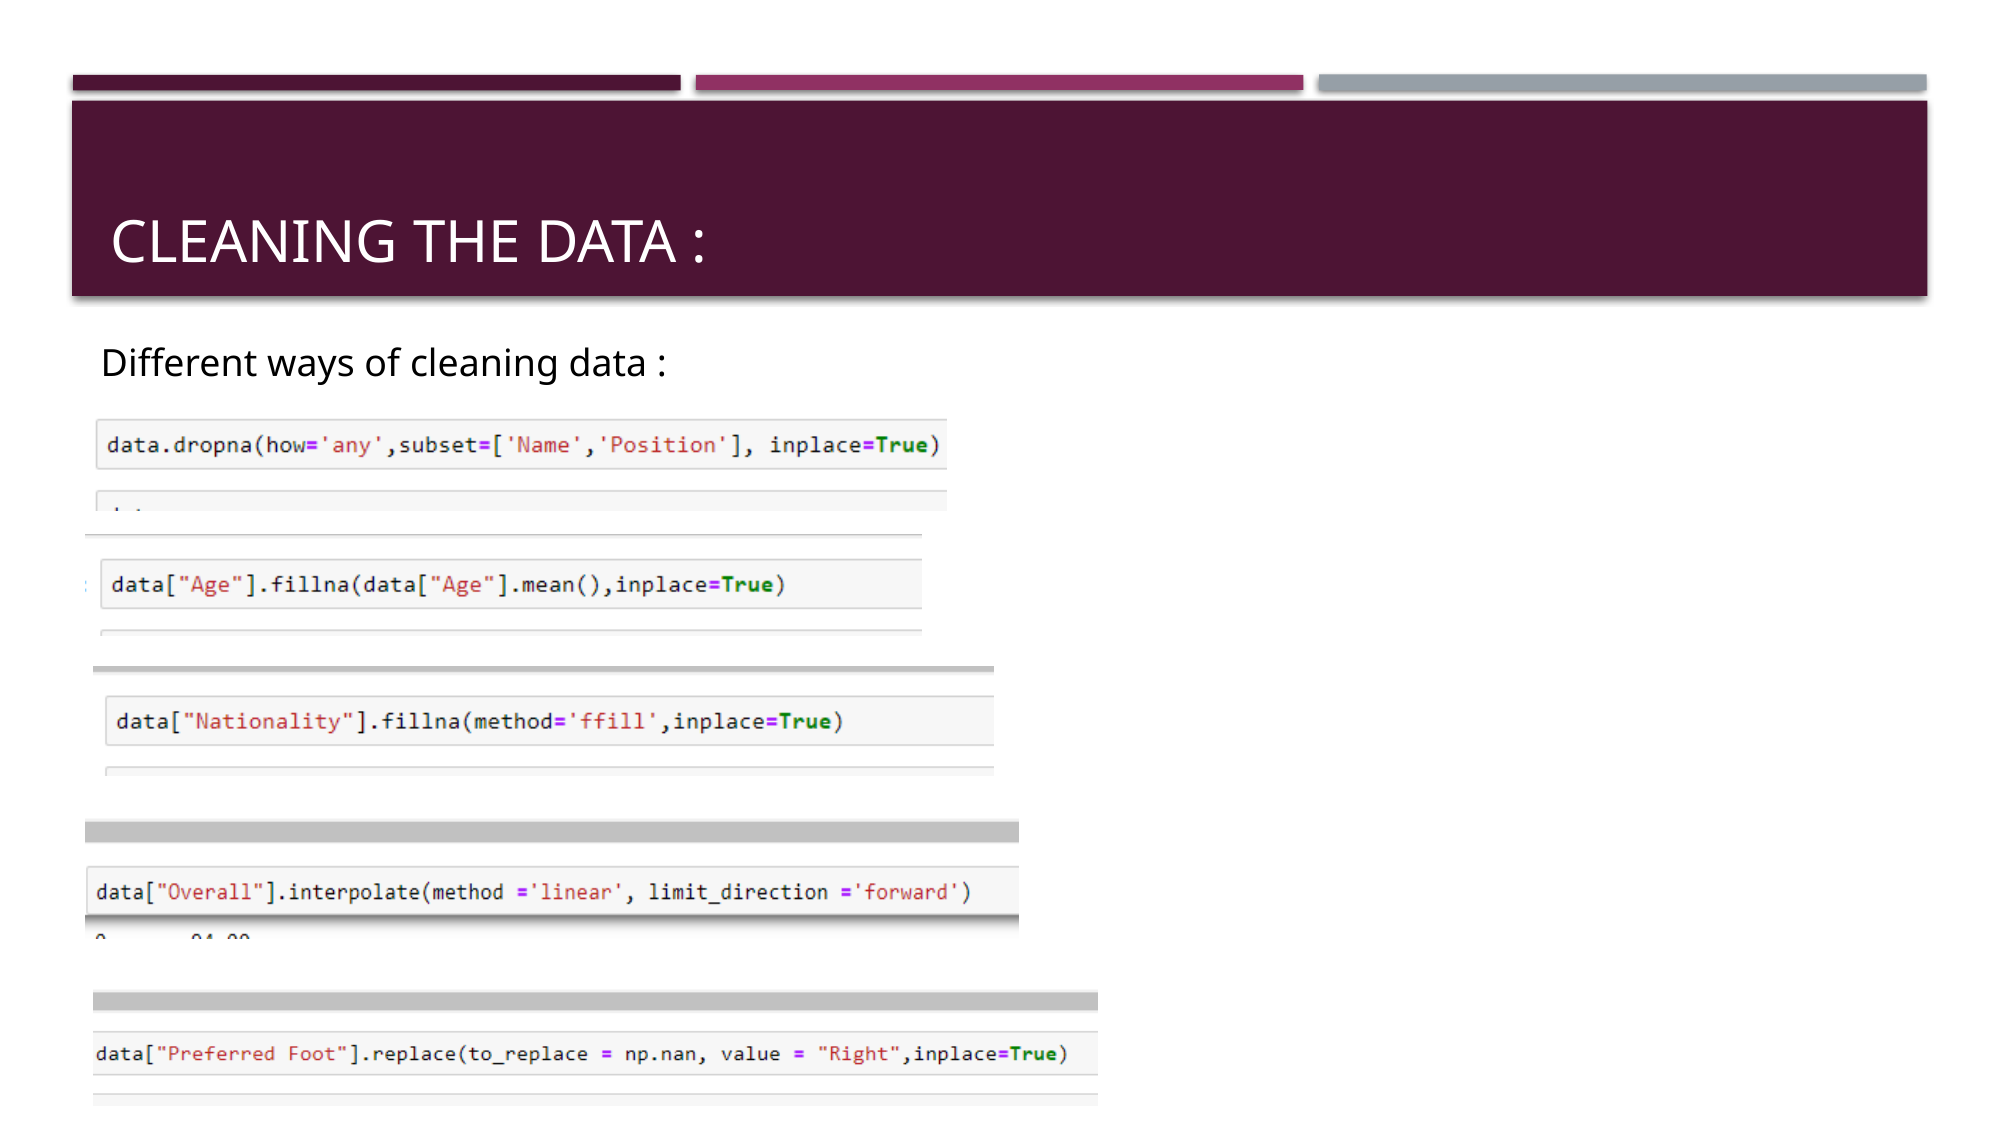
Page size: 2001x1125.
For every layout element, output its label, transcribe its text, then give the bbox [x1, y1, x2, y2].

text_box Different ways of cleaning data : [85, 331, 1921, 392]
title Cleaning the data : [95, 115, 1905, 282]
picture [92, 404, 947, 511]
picture [85, 533, 923, 637]
picture [92, 986, 1098, 1107]
picture [85, 811, 1020, 939]
picture [92, 665, 994, 777]
